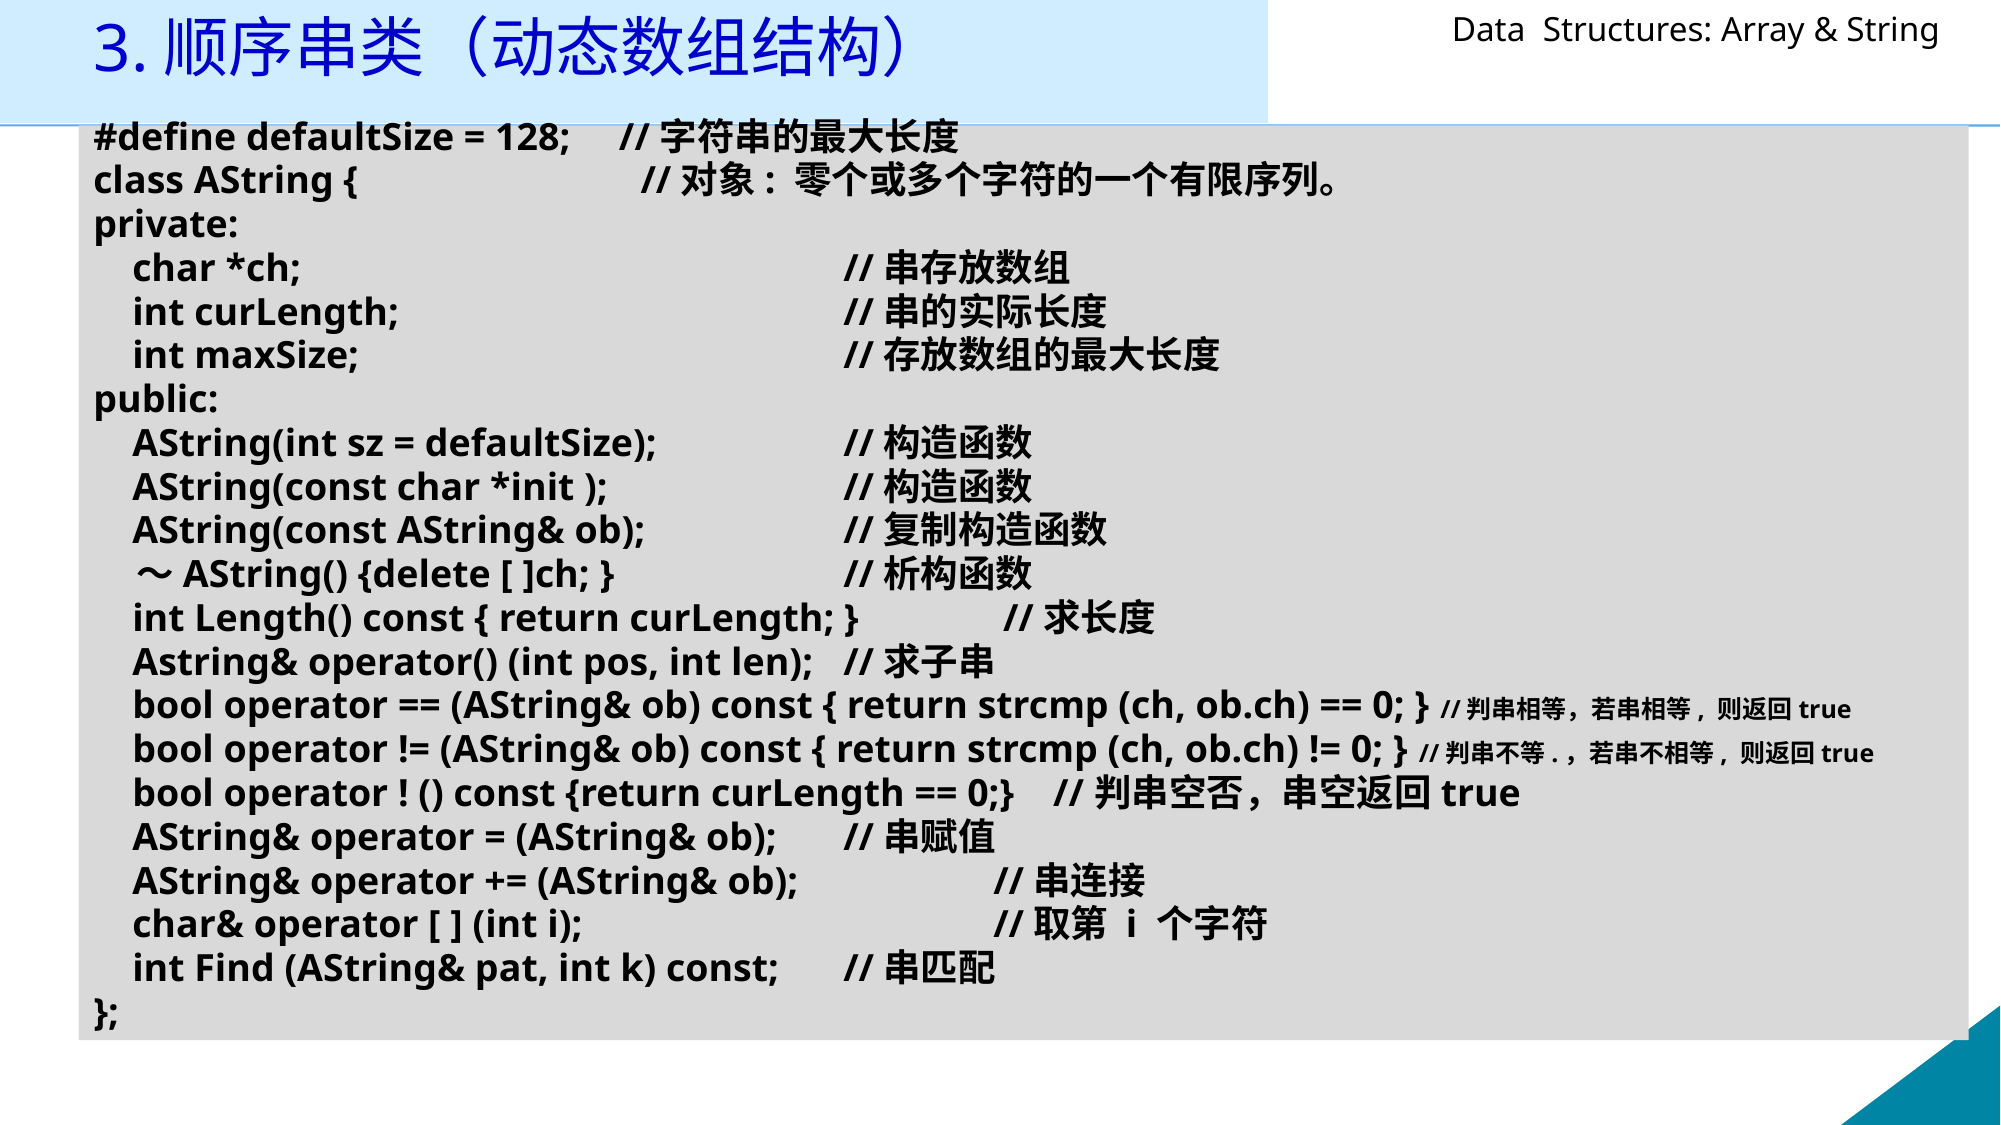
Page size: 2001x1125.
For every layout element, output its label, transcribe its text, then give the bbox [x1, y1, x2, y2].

title 3.顺序串类（动态数组结构） [78, 7, 1178, 93]
text_box #define defaultSize = 128; //字符串的最大长度 class AString { //对象: 零个或多个字符的一个有限序列。 private: char *ch; //串存放数组 int curLength; //串的实际长度 int maxSize; //存放数组的最大长度 public: AString(int sz = defaultSize); //构造函数 AString(const char *init ); //构造函数 AString(const AString& ob); //复制构造函数 ～AString() {delete [ ]ch; } //析构函数 int Length() const { return curLength; } //求长度 Astring& operator() (int pos, int len); //求子串 bool operator == (AString& ob) const { return strcmp (ch, ob.ch) == 0; } //判串相等，若串相等, 则返回true bool operator != (AString& ob) const { return strcmp (ch, ob.ch) != 0; } //判串不等.，若串不相等, 则返回true bool operator ! () const {return curLength == 0;} //判串空否，串空返回true AString& operator = (AString& ob); //串赋值 AString& operator += (AString& ob); //串连接 char& operator [ ] (int i); //取第 i 个字符 int Find (AString& pat, int k) const; //串匹配 }; [78, 125, 1969, 1041]
